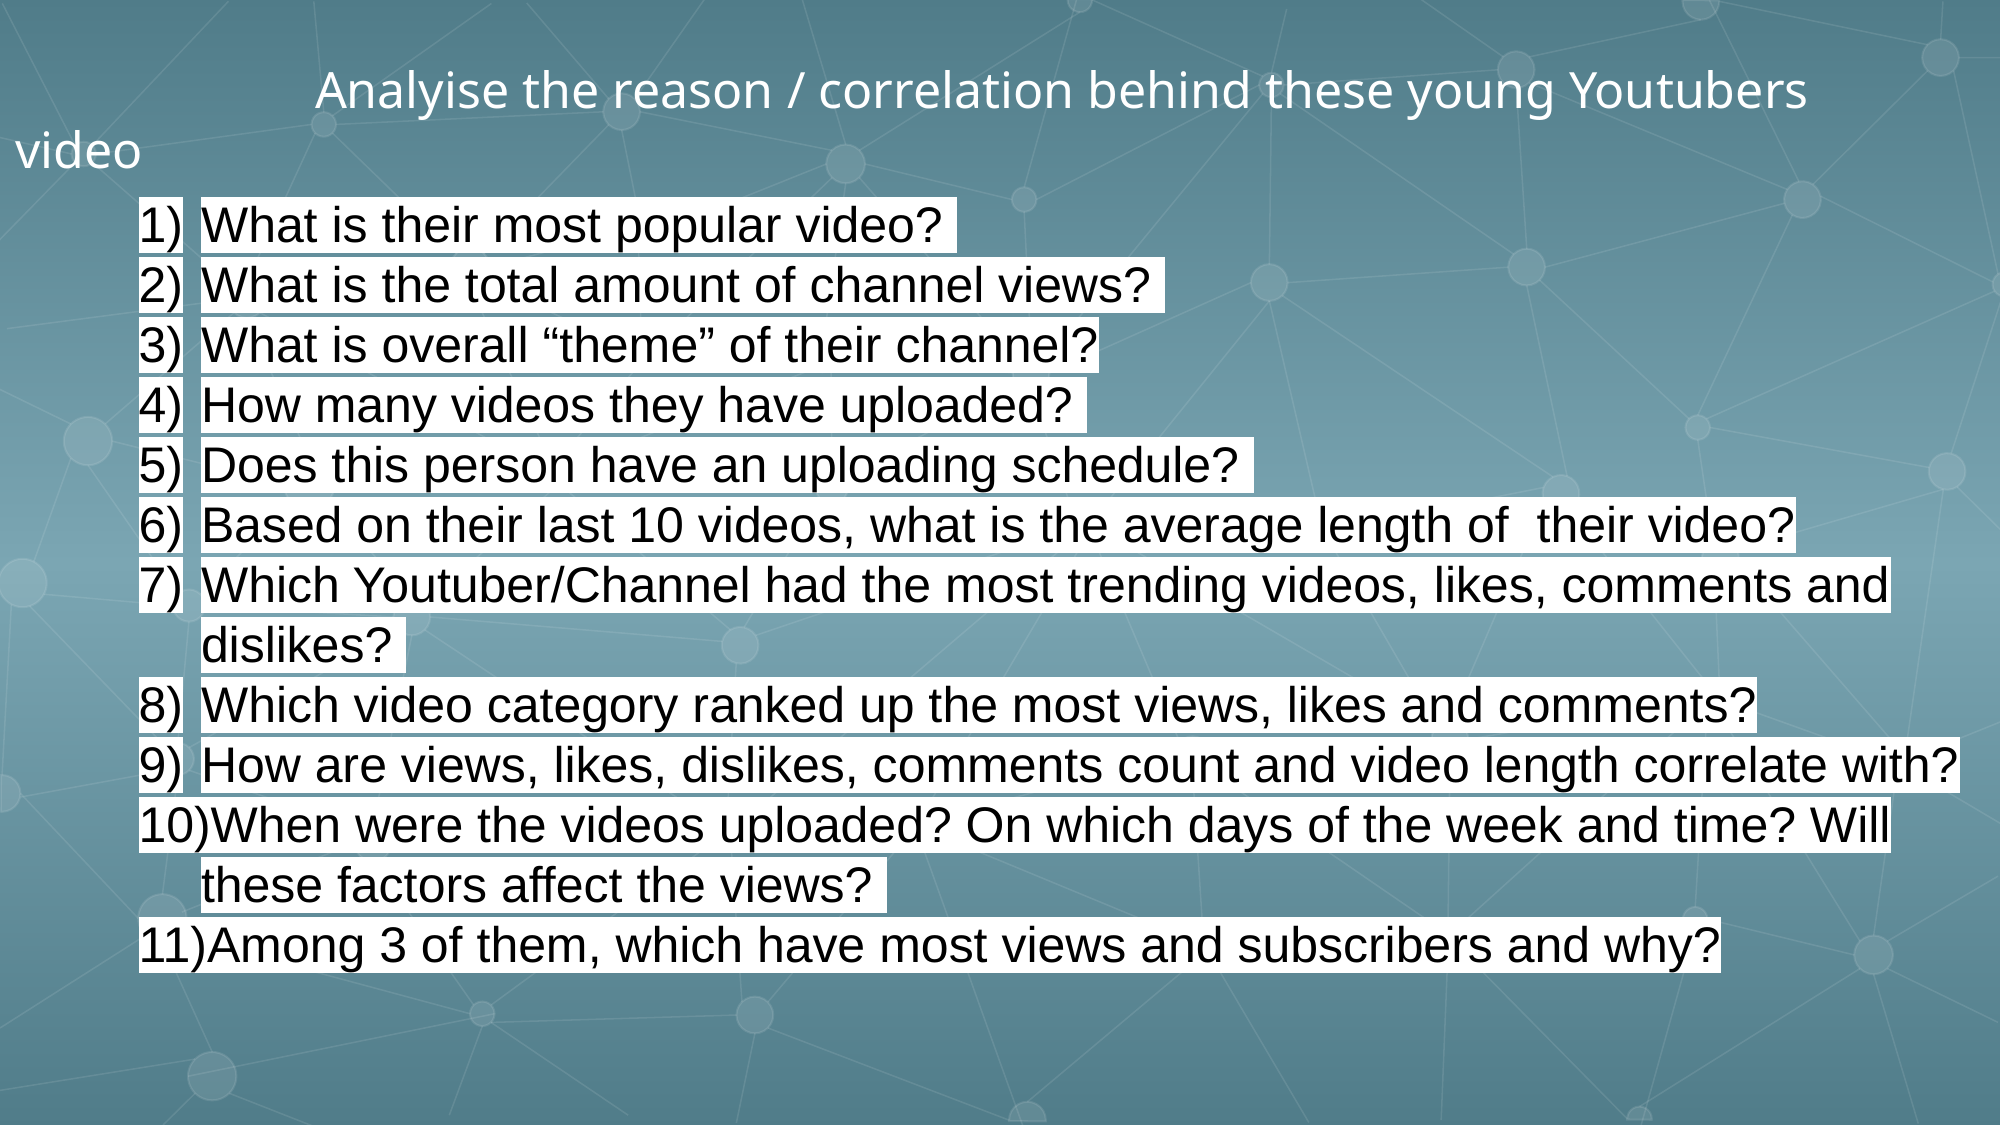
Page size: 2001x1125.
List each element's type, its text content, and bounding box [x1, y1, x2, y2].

text_box What is their most popular video? What is the total amount of channel views? What is overall “theme” of their channel? How many videos they have uploaded? Does this person have an uploading schedule? Based on their last 10 videos, what is the average length of their video? Which Youtuber/Channel had the most trending videos, likes, comments and dislikes? Which video category ranked up the most views, likes and comments? How are views, likes, dislikes, comments count and video length correlate with? When were the videos uploaded? On which days of the week and time? Will these factors affect the views? Among 3 of them, which have most views and subscribers and why? [110, 177, 1979, 1077]
list Analyise the reason / correlation behind these young Youtubers video [0, 59, 1899, 178]
